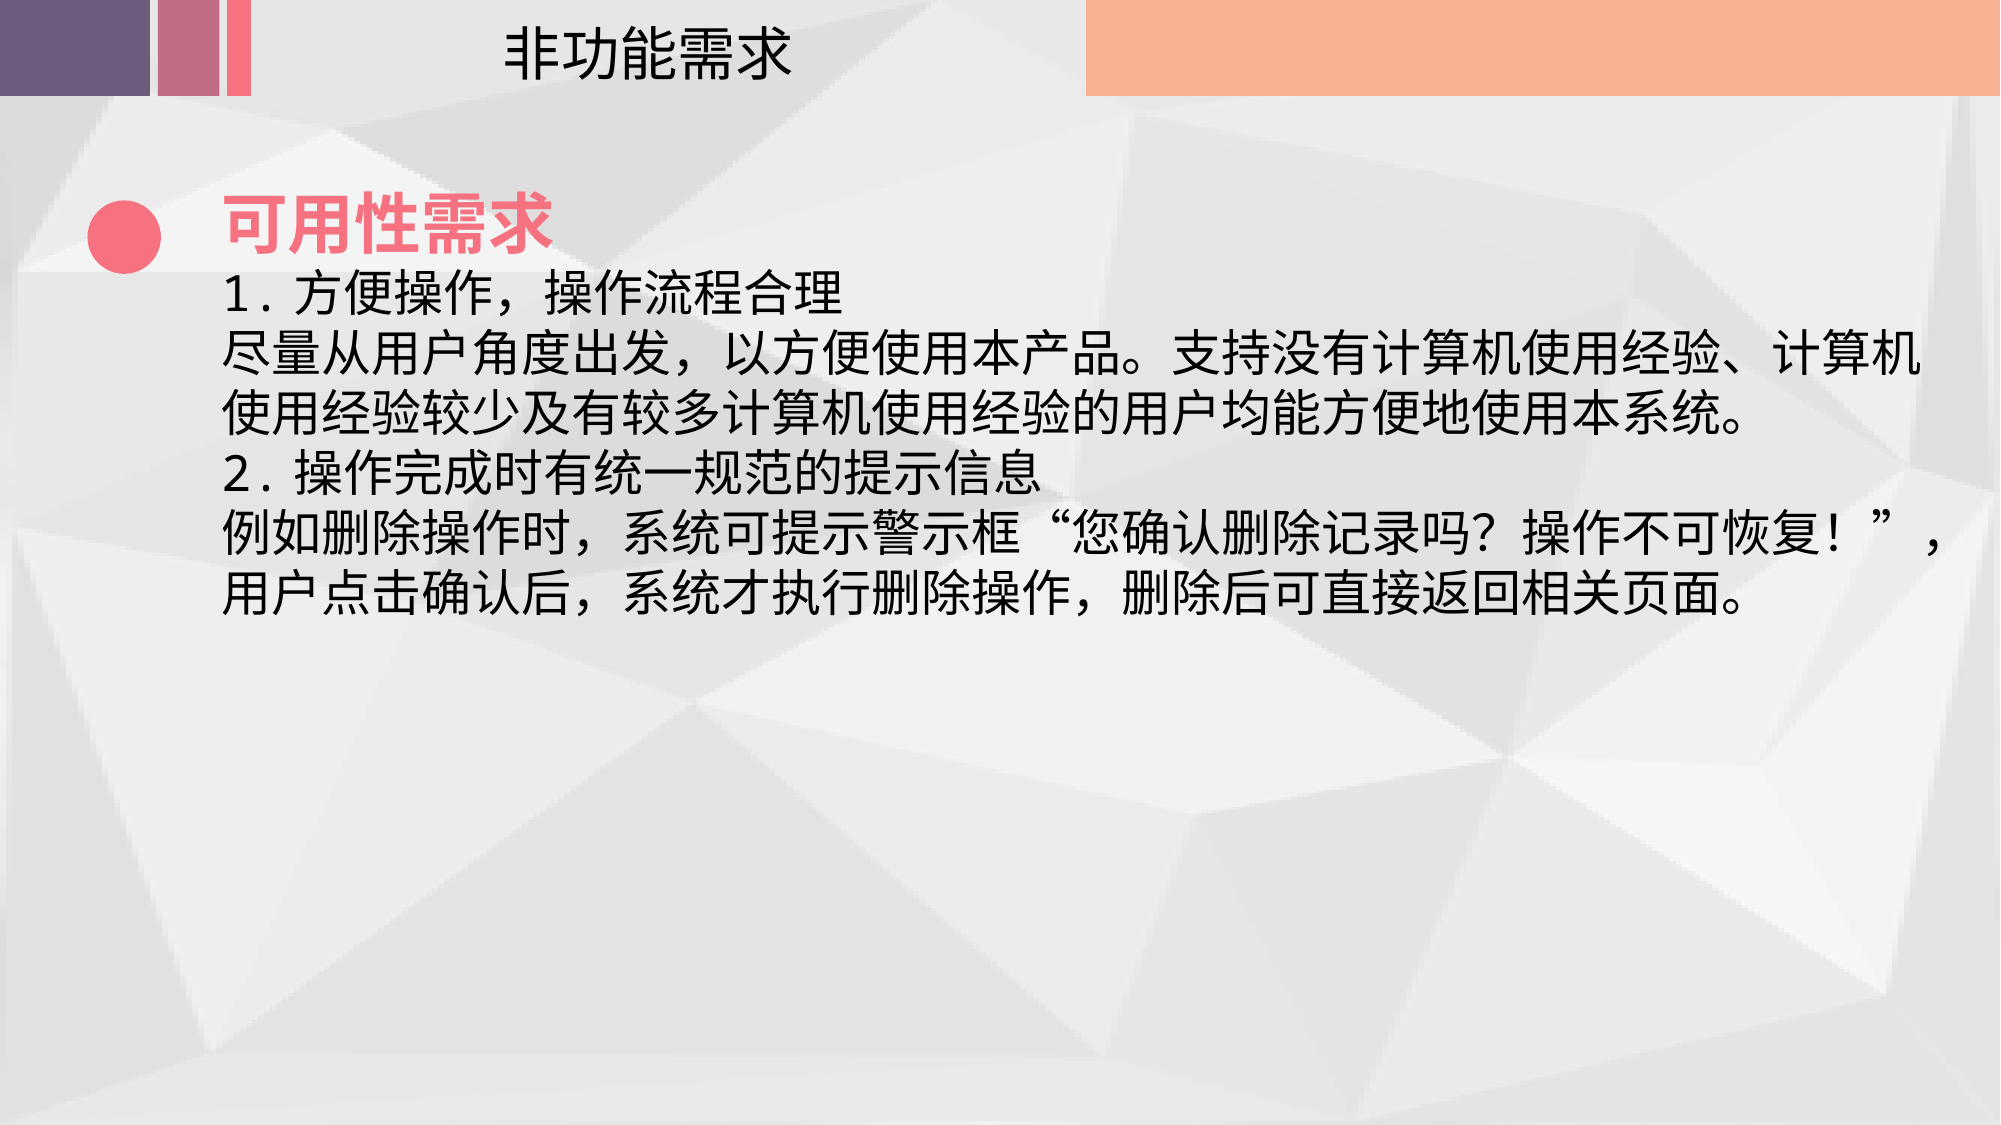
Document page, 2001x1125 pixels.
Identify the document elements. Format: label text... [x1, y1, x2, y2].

text_box [87, 200, 161, 274]
text_box 非功能需求 [488, 9, 810, 95]
text_box [1086, 0, 2000, 96]
picture [0, 0, 2001, 1125]
text_box 可用性需求 1.方便操作，操作流程合理 尽量从用户角度出发，以方便使用本产品。支持没有计算机使用经验、计算机使用经验较少及有较多计算机使用经验的用户均能方便地使用本系统。 2.操作完成时有统一规范的提示信息 例如删除操作时，系统可提示警示框“您确认删除记录吗？操作不可恢复！”，用户点击确认后，系统才执行删除操作，删除后可直接返回相关页面。 [206, 173, 1969, 669]
text_box [227, 0, 251, 96]
text_box [0, 0, 150, 96]
text_box [157, 0, 220, 96]
